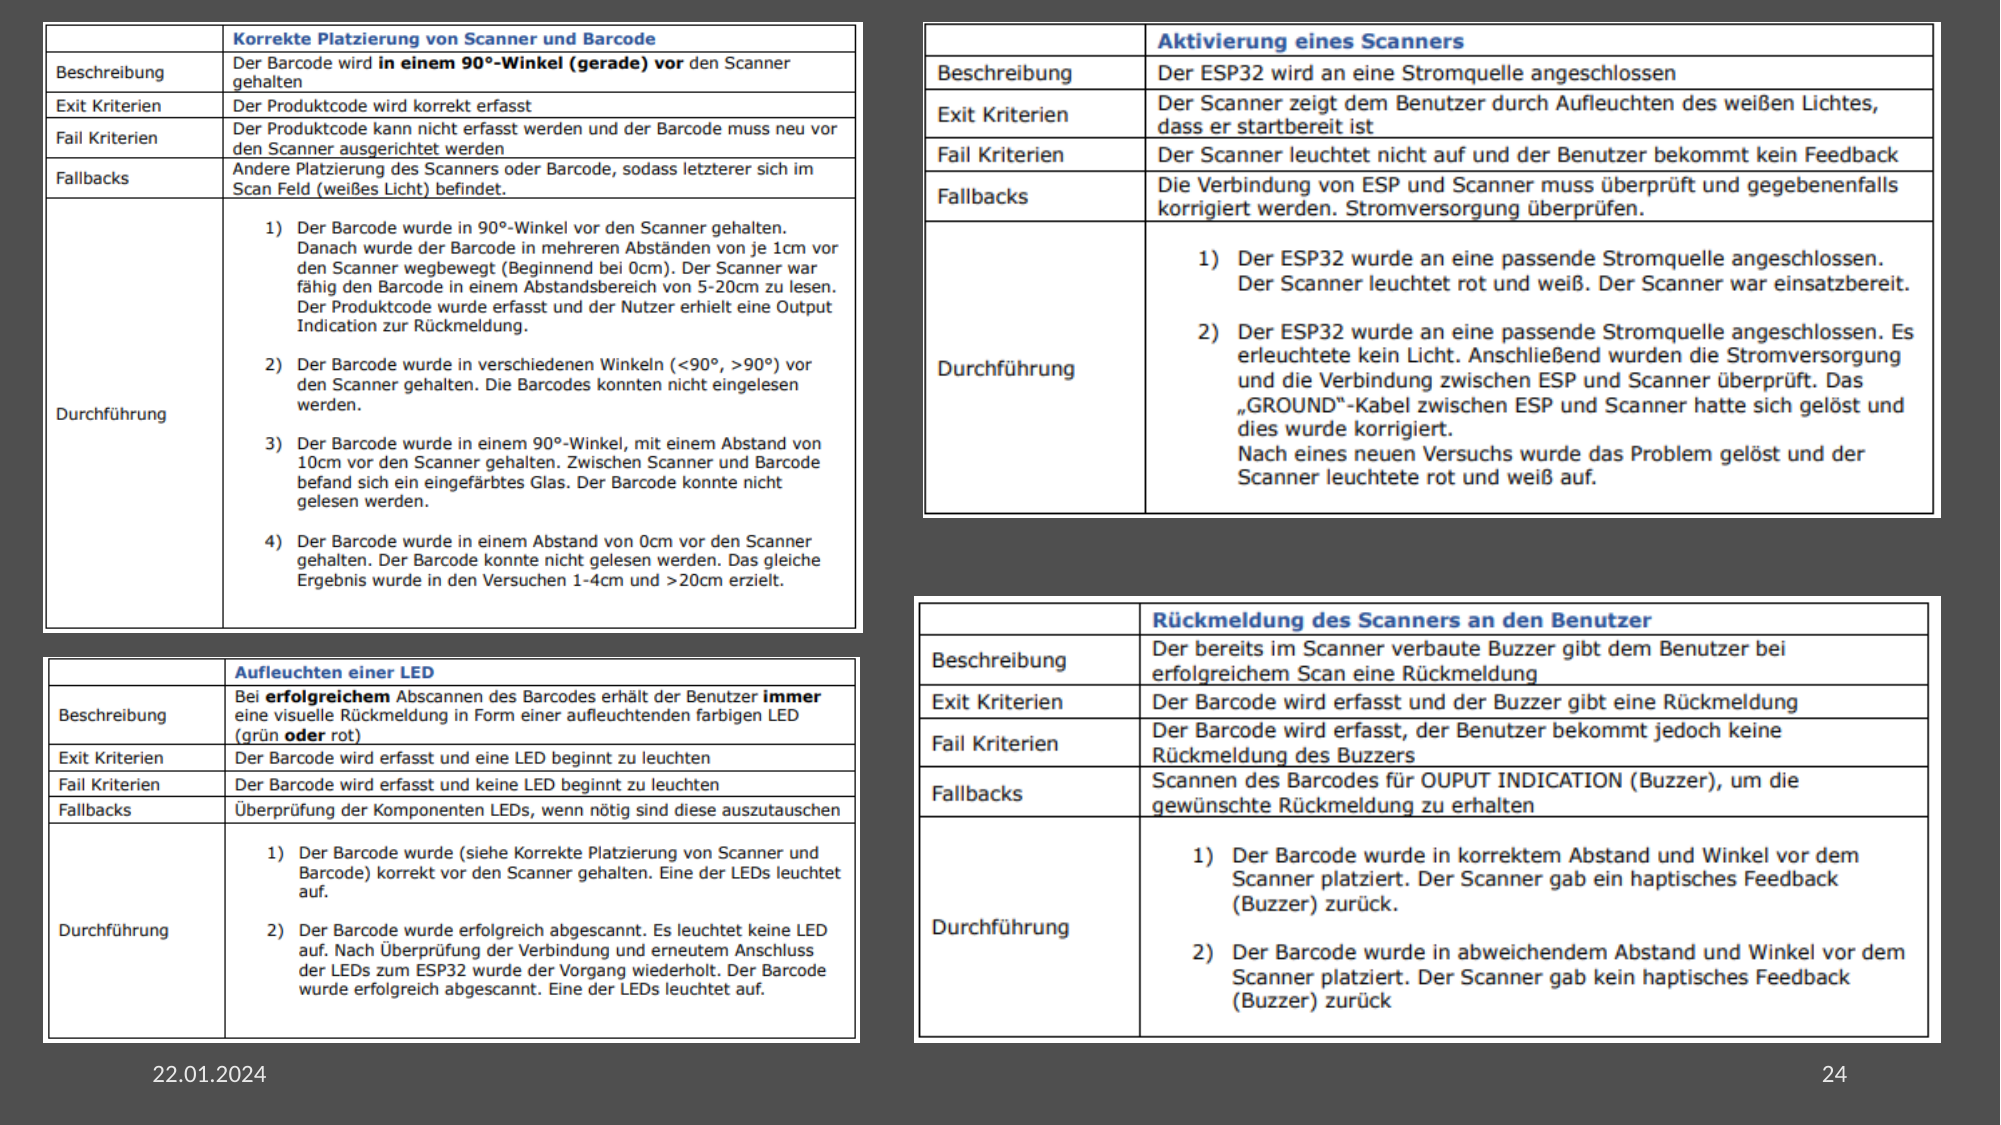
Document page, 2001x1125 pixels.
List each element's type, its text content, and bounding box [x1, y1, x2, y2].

picture [43, 22, 863, 633]
picture [43, 657, 860, 1043]
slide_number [137, 1043, 588, 1103]
picture [923, 9, 1941, 518]
picture [914, 596, 1941, 1043]
slide_number 24 [1412, 1043, 1863, 1103]
